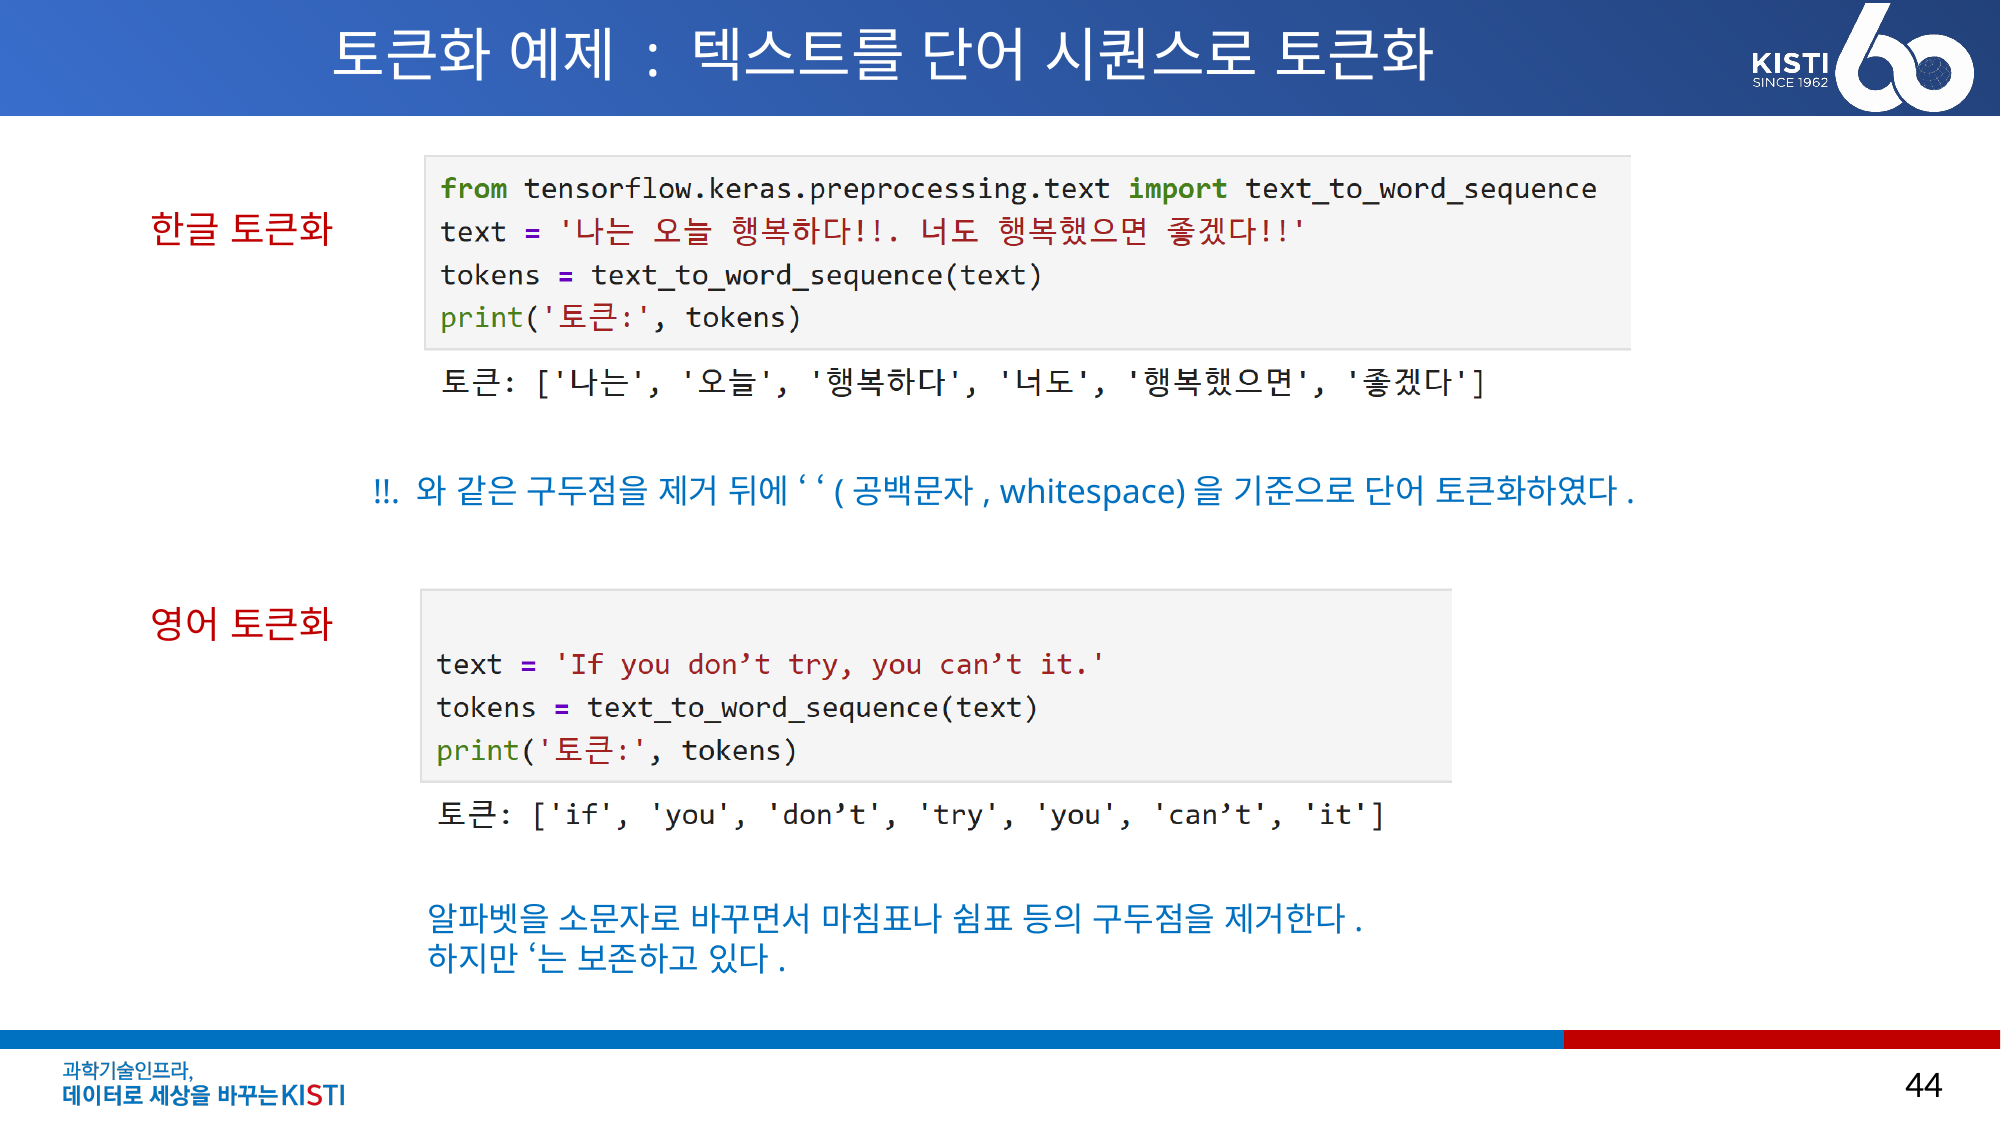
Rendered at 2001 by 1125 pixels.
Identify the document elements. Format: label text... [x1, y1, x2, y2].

title 토큰화 예제 : 텍스트를 단어 시퀀스로 토큰화 [63, 0, 1720, 116]
picture [1753, 3, 1974, 112]
picture [417, 578, 1452, 849]
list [417, 146, 1631, 424]
text_box !!. 와 같은 구두점을 제거 뒤에 ‘ ‘(공백문자, whitespace)을 기준으로 단어 토큰화하였다. [358, 462, 1659, 518]
text_box 알파벳을 소문자로 바꾸면서 마침표나 쉼표 등의 구두점을 제거한다. 하지만 ‘는 보존하고 있다. [412, 890, 1387, 986]
text_box 한글 토큰화 [136, 198, 360, 258]
slide_number 44 [1605, 1053, 1958, 1113]
text_box 영어 토큰화 [136, 593, 360, 654]
picture [63, 1061, 344, 1106]
